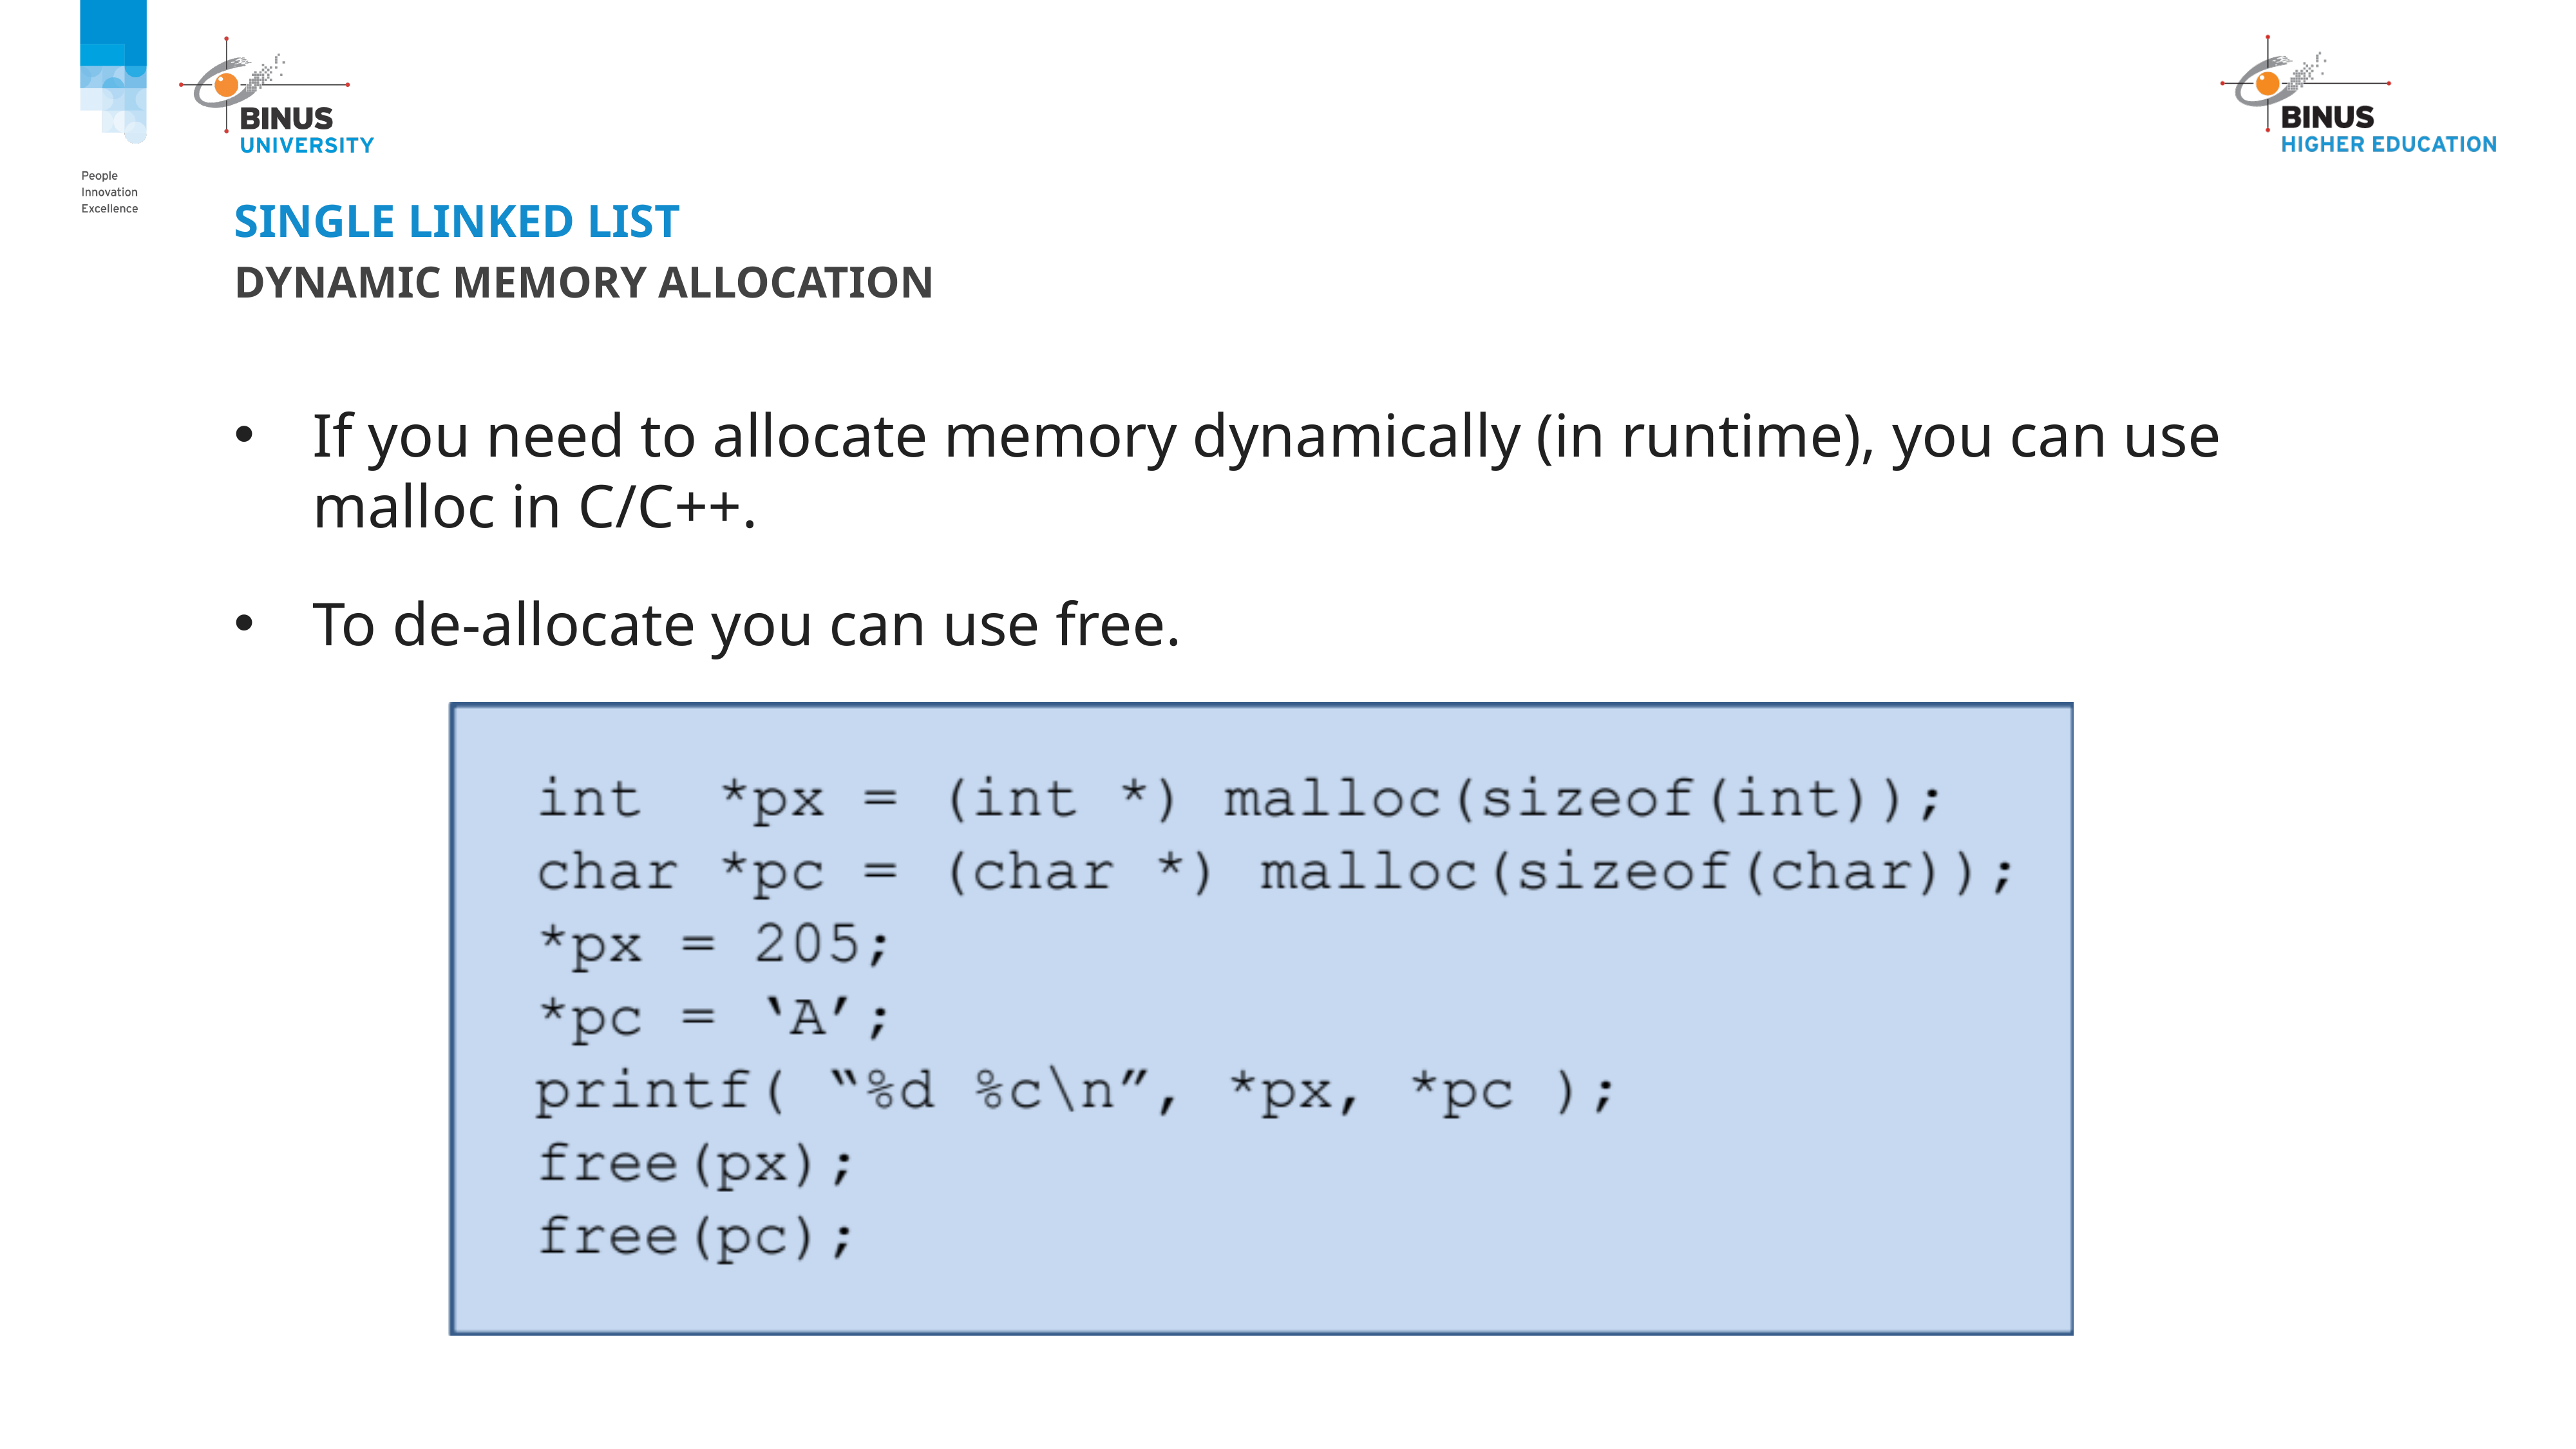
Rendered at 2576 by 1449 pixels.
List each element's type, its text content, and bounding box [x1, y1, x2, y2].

picture [80, 66, 147, 144]
picture [81, 146, 146, 213]
list Dynamic Memory allocation [228, 255, 1262, 341]
picture [174, 25, 374, 161]
picture [448, 702, 2074, 1336]
list If you need to allocate memory dynamically (in runtime), you can use malloc in C/C++. To de-allocate you can use free. [228, 392, 2269, 1252]
title Single Linked list [228, 197, 1784, 252]
picture [2199, 0, 2496, 156]
